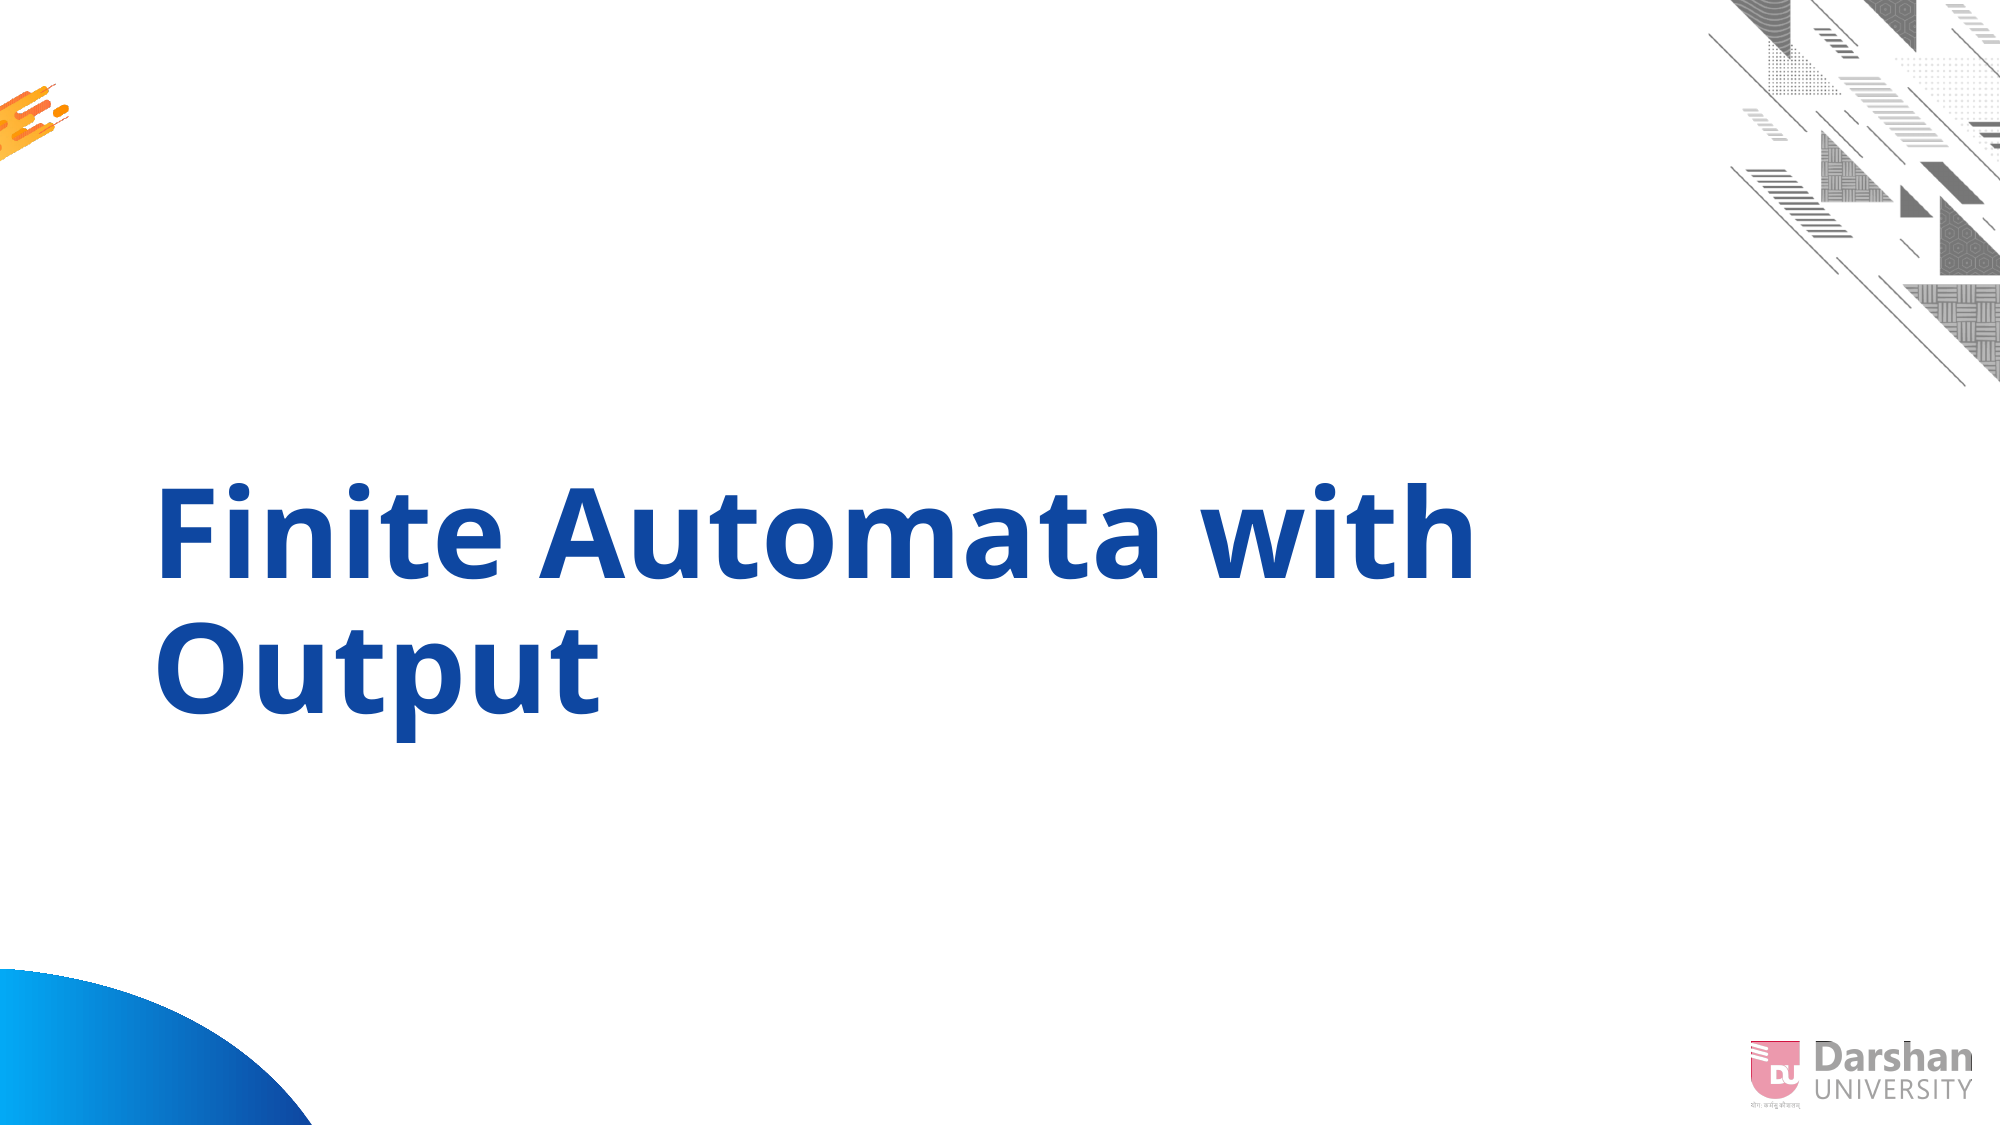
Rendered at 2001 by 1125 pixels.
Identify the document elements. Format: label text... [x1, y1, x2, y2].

title Finite Automata with Output [136, 280, 1862, 749]
picture [0, 65, 90, 193]
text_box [1751, 1041, 1972, 1109]
